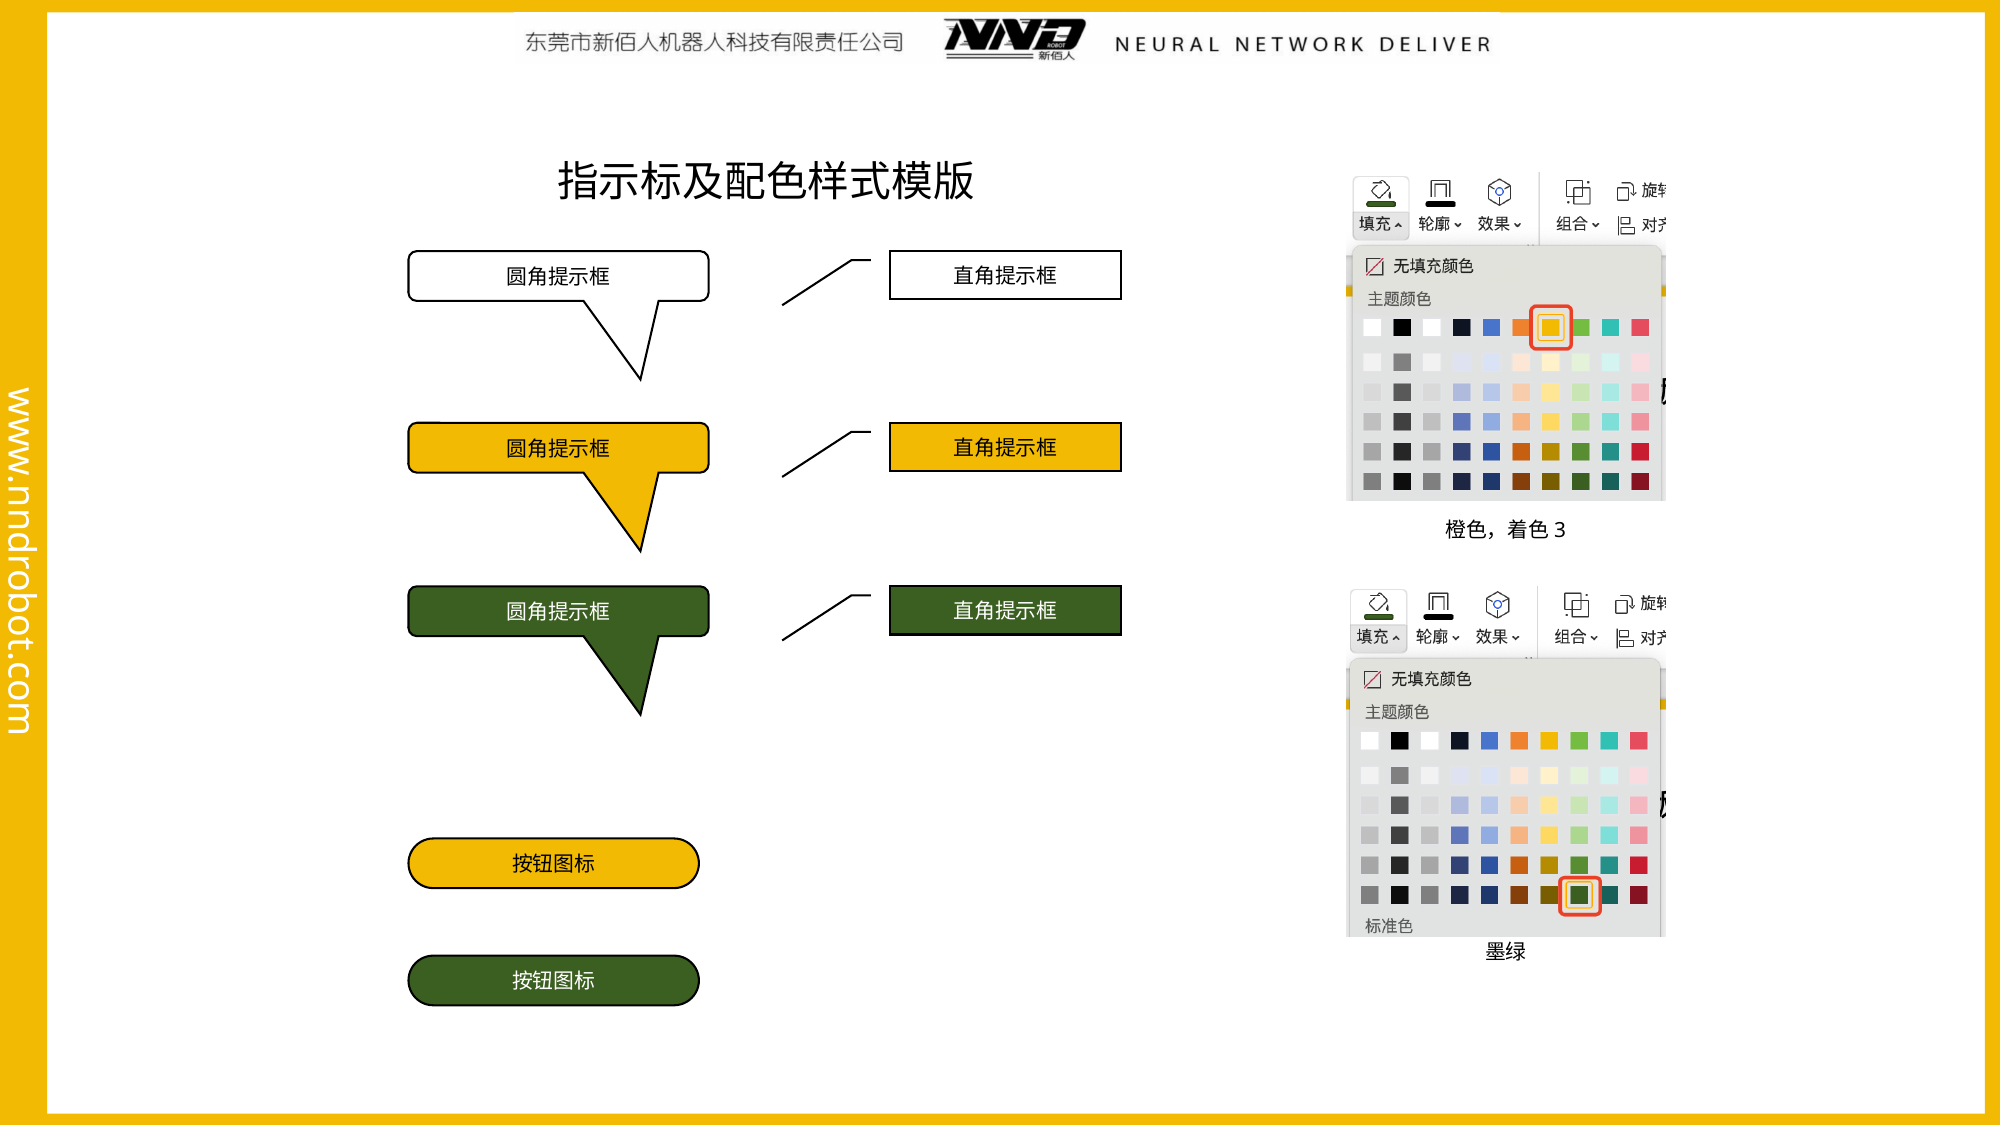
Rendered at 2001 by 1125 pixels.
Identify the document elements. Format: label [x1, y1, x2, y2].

picture [1345, 585, 1666, 937]
picture [514, 11, 1501, 65]
text_box [0, 0, 2000, 1125]
picture [1345, 172, 1666, 501]
